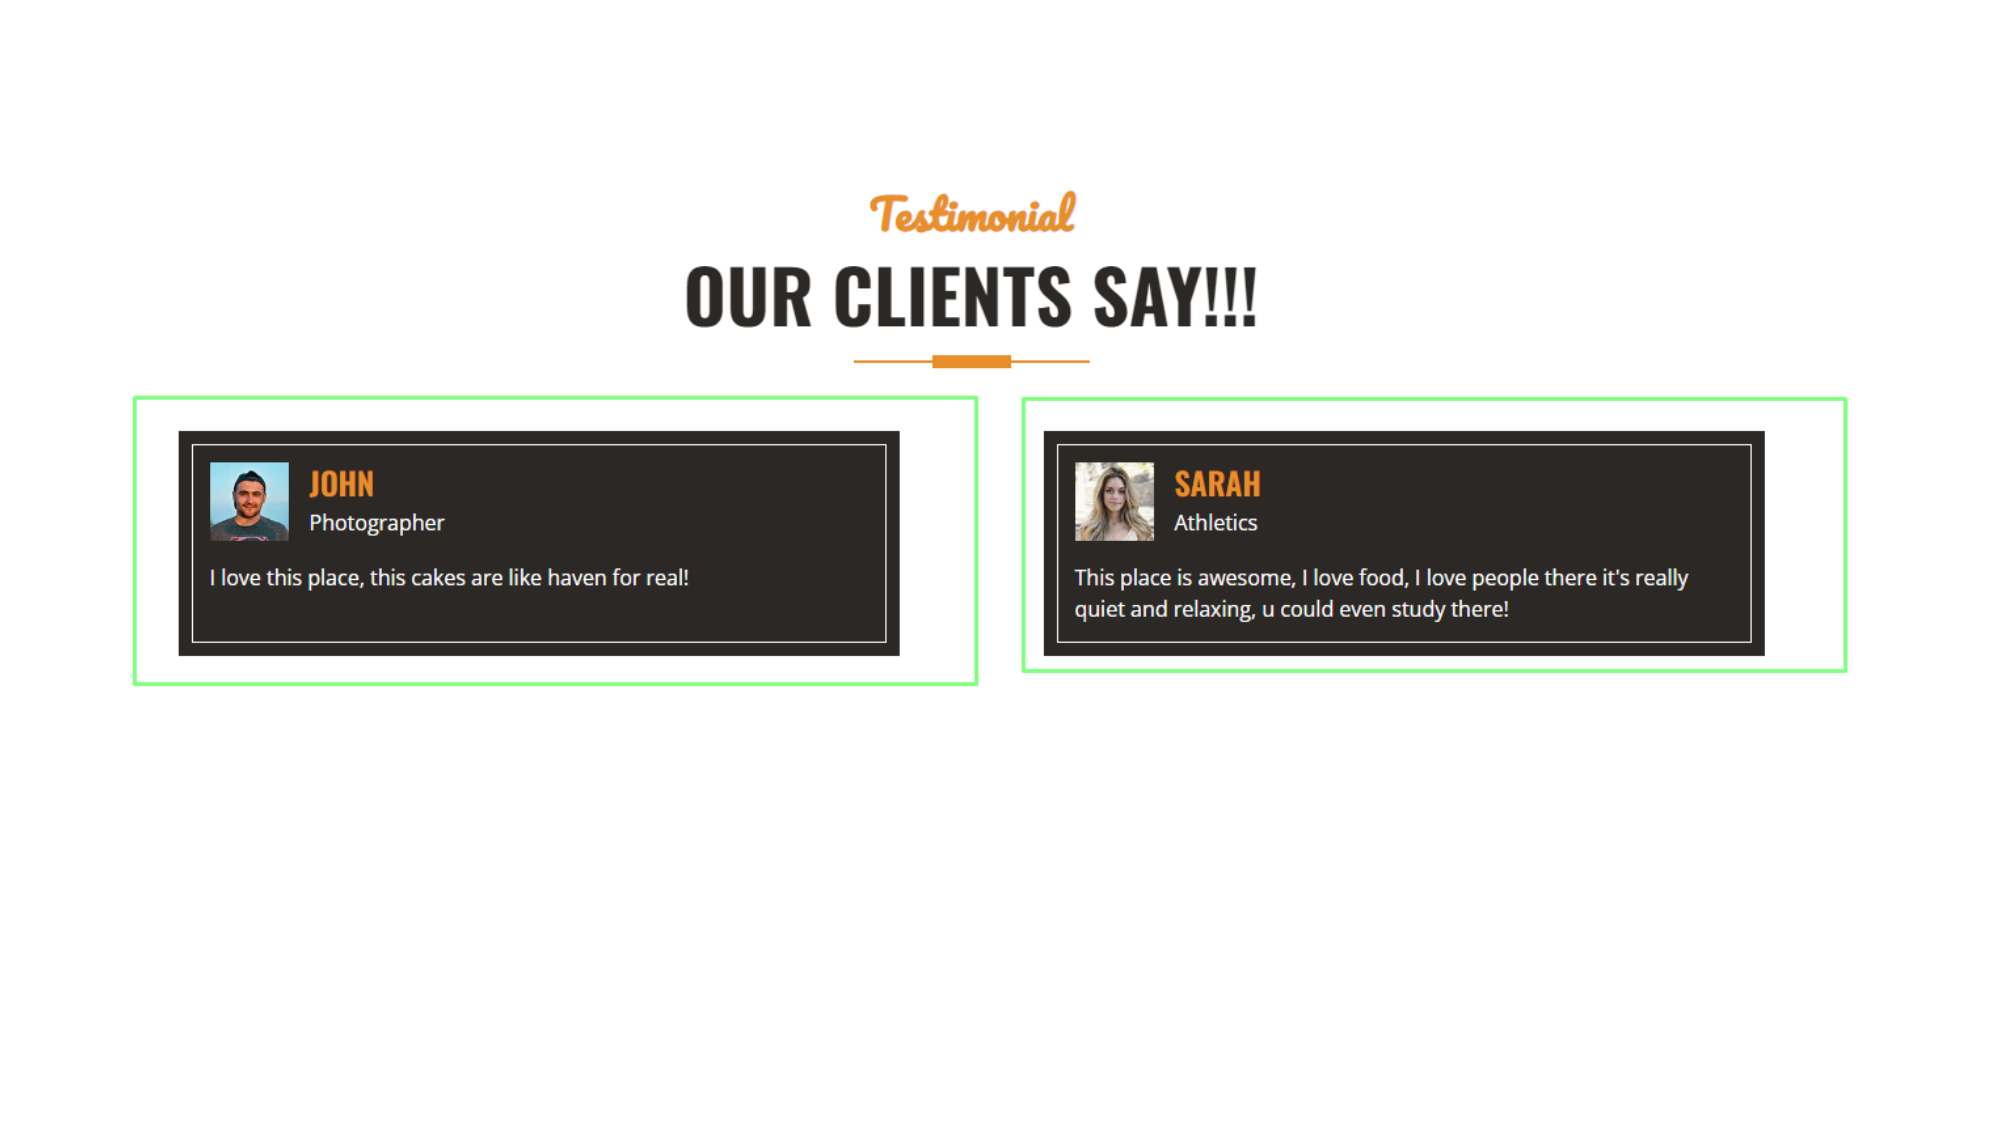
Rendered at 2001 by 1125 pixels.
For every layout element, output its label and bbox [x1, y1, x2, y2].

picture [74, 180, 1980, 749]
